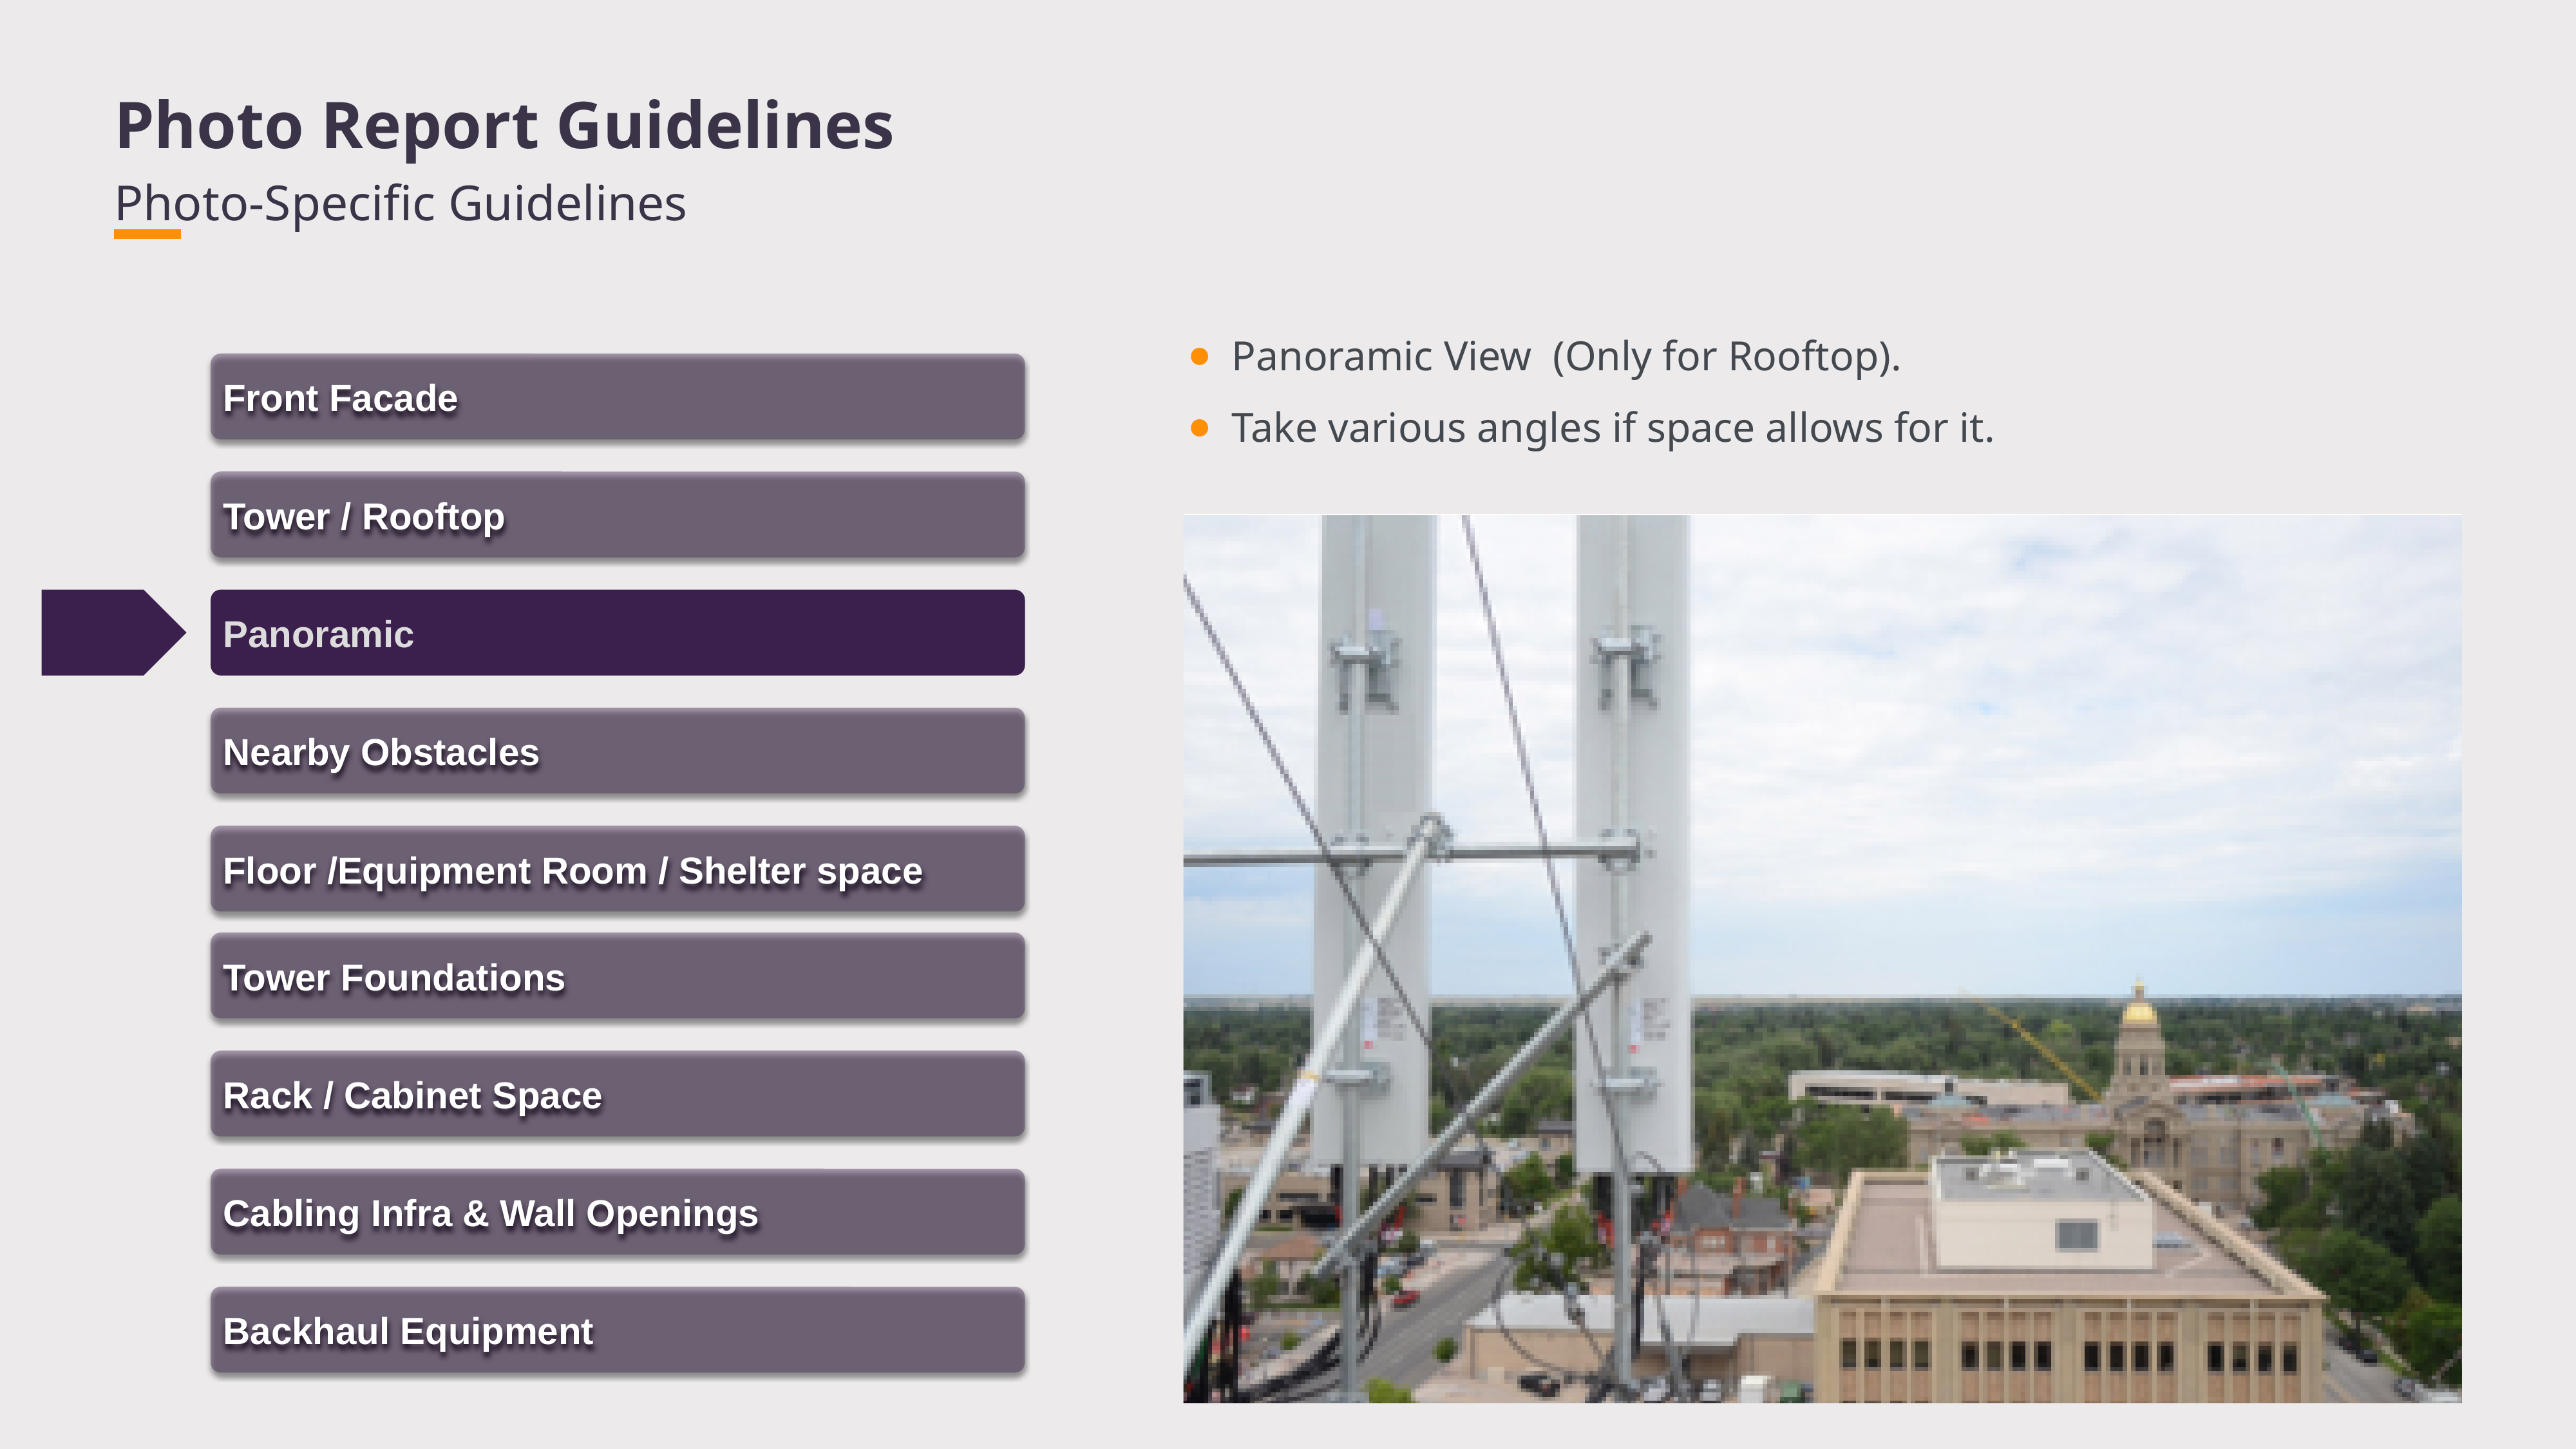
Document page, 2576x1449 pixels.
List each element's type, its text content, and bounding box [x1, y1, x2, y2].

text_box Front Facade [209, 352, 1027, 441]
text_box Panoramic [209, 588, 1027, 677]
text_box Nearby Obstacles [209, 706, 1027, 795]
picture [1183, 514, 2463, 1403]
text_box Photo-Specific Guidelines [114, 162, 2462, 205]
text_box [40, 588, 188, 677]
text_box Floor /Equipment Room / Shelter space [209, 824, 1027, 913]
text_box Tower Foundations [209, 931, 1027, 1020]
text_box Photo Report Guidelines [114, 74, 2462, 162]
text_box Panoramic View (Only for Rooftop). Take various angles if space allows for it. [1183, 323, 2557, 467]
text_box Tower / Rooftop [209, 470, 1027, 559]
text_box Cabling Infra & Wall Openings [209, 1167, 1027, 1256]
text_box Rack / Cabinet Space [209, 1049, 1027, 1138]
text_box Backhaul Equipment [209, 1285, 1027, 1374]
